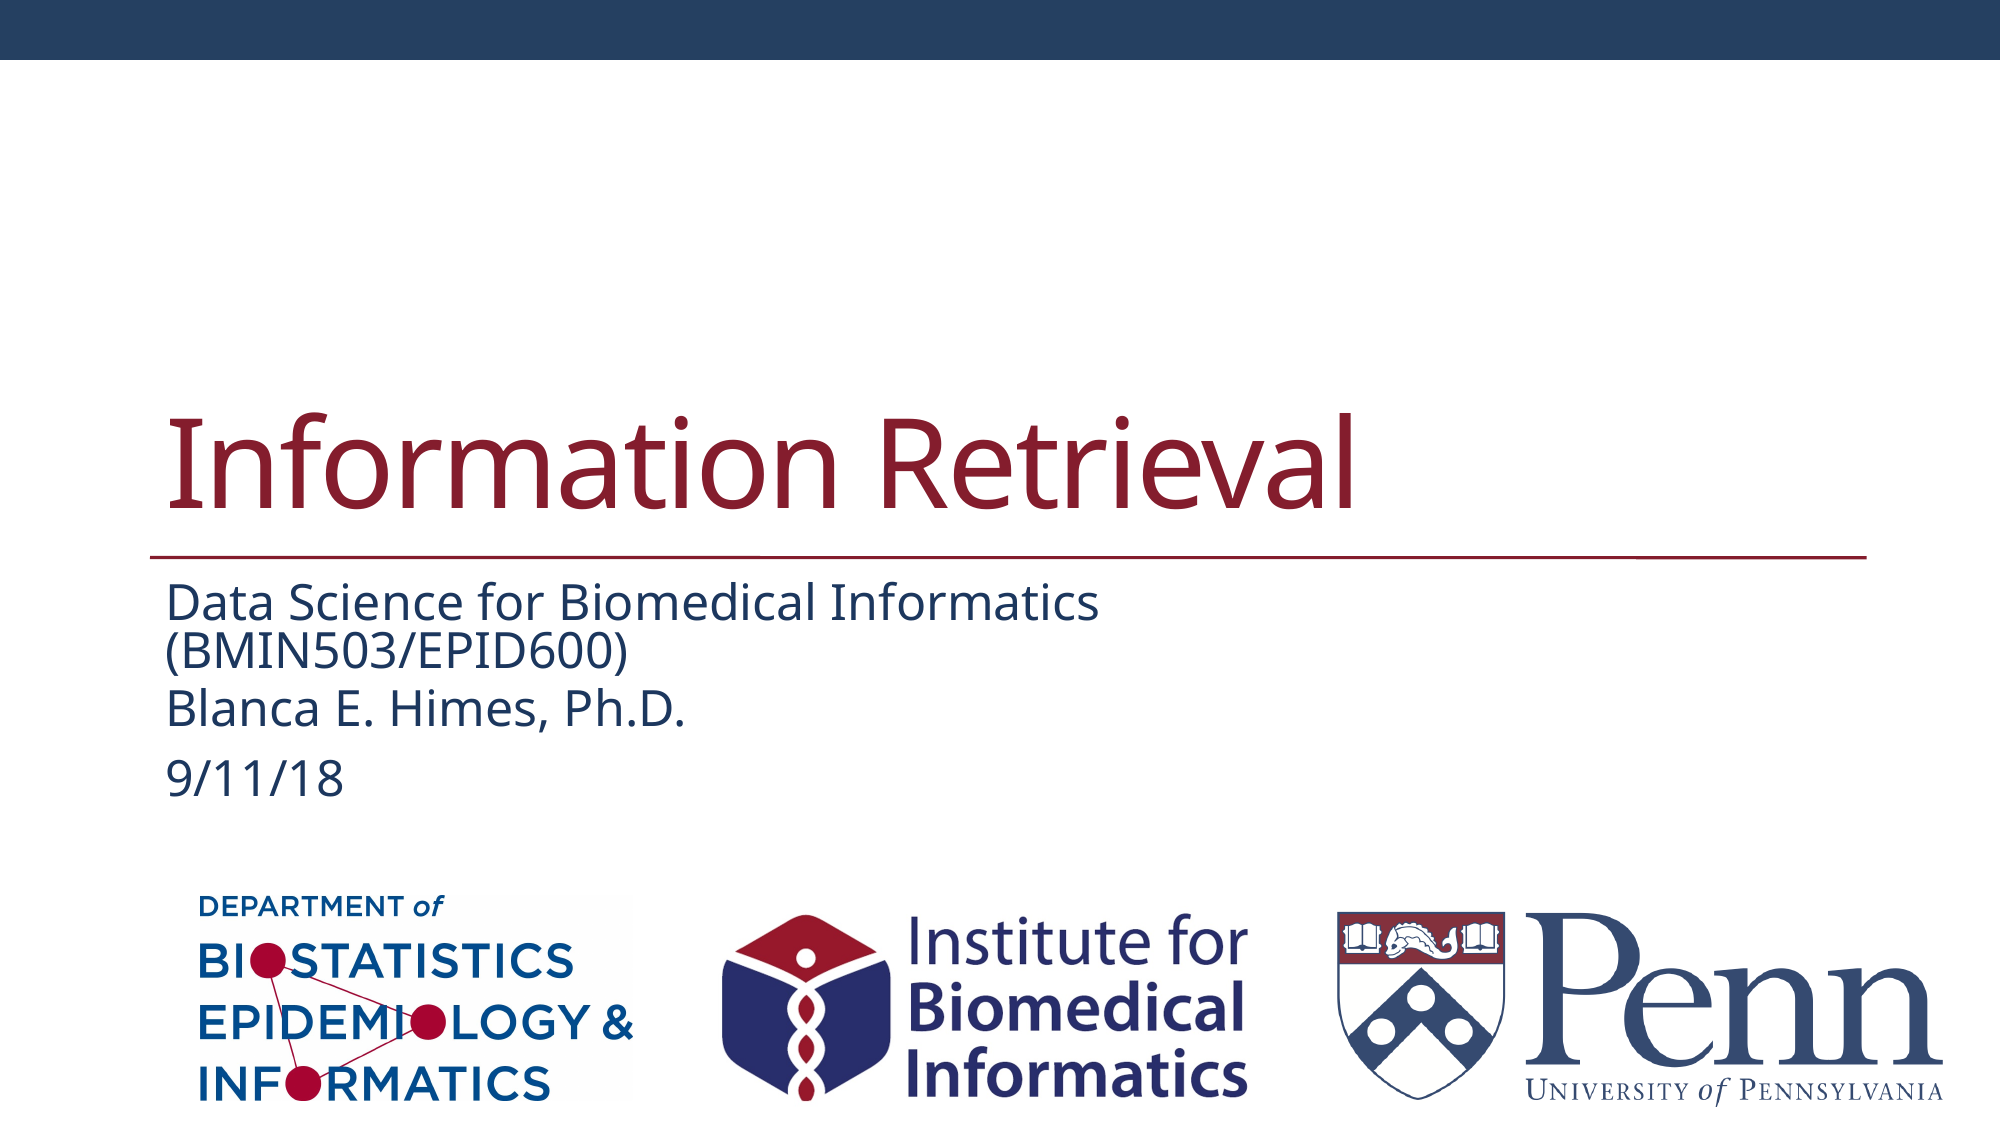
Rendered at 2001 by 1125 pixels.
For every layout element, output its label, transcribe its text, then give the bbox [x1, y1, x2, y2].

subtitle Data Science for Biomedical Informatics (BMIN503/EPID600) Blanca E. Himes, Ph.D. 9/11/18 [150, 575, 1550, 863]
title Information Retrieval [150, 224, 1867, 542]
picture [200, 895, 633, 1101]
picture [714, 906, 1257, 1107]
picture [1334, 906, 1943, 1107]
